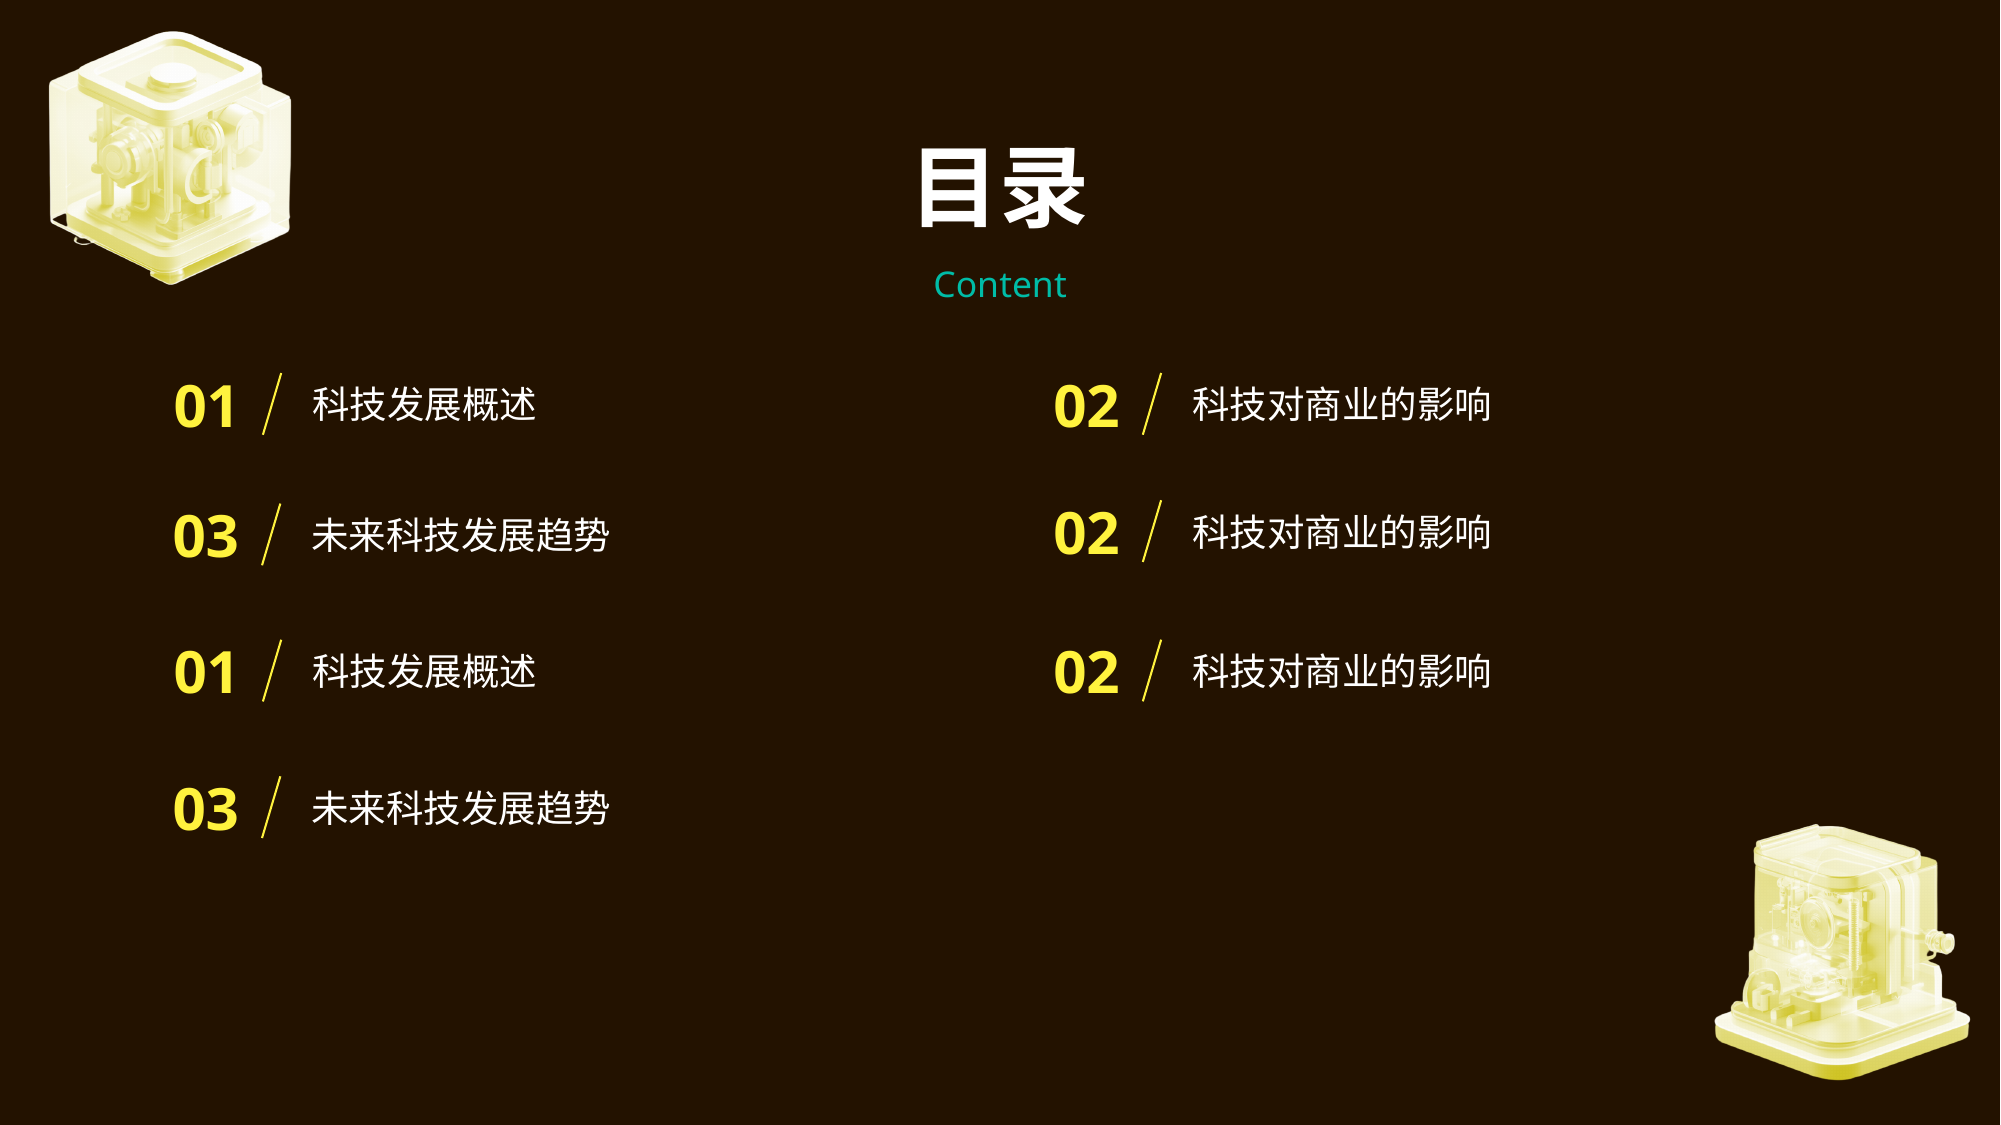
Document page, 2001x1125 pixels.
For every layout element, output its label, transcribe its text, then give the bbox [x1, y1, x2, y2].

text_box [158, 351, 1038, 457]
picture [42, 28, 297, 289]
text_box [1038, 478, 1925, 584]
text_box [157, 481, 1044, 588]
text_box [1038, 351, 1925, 457]
text_box 目录 [783, 123, 1217, 247]
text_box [158, 618, 1038, 724]
picture [1710, 819, 1973, 1084]
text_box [1038, 618, 1925, 724]
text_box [157, 754, 1044, 860]
text_box Content [783, 254, 1217, 313]
